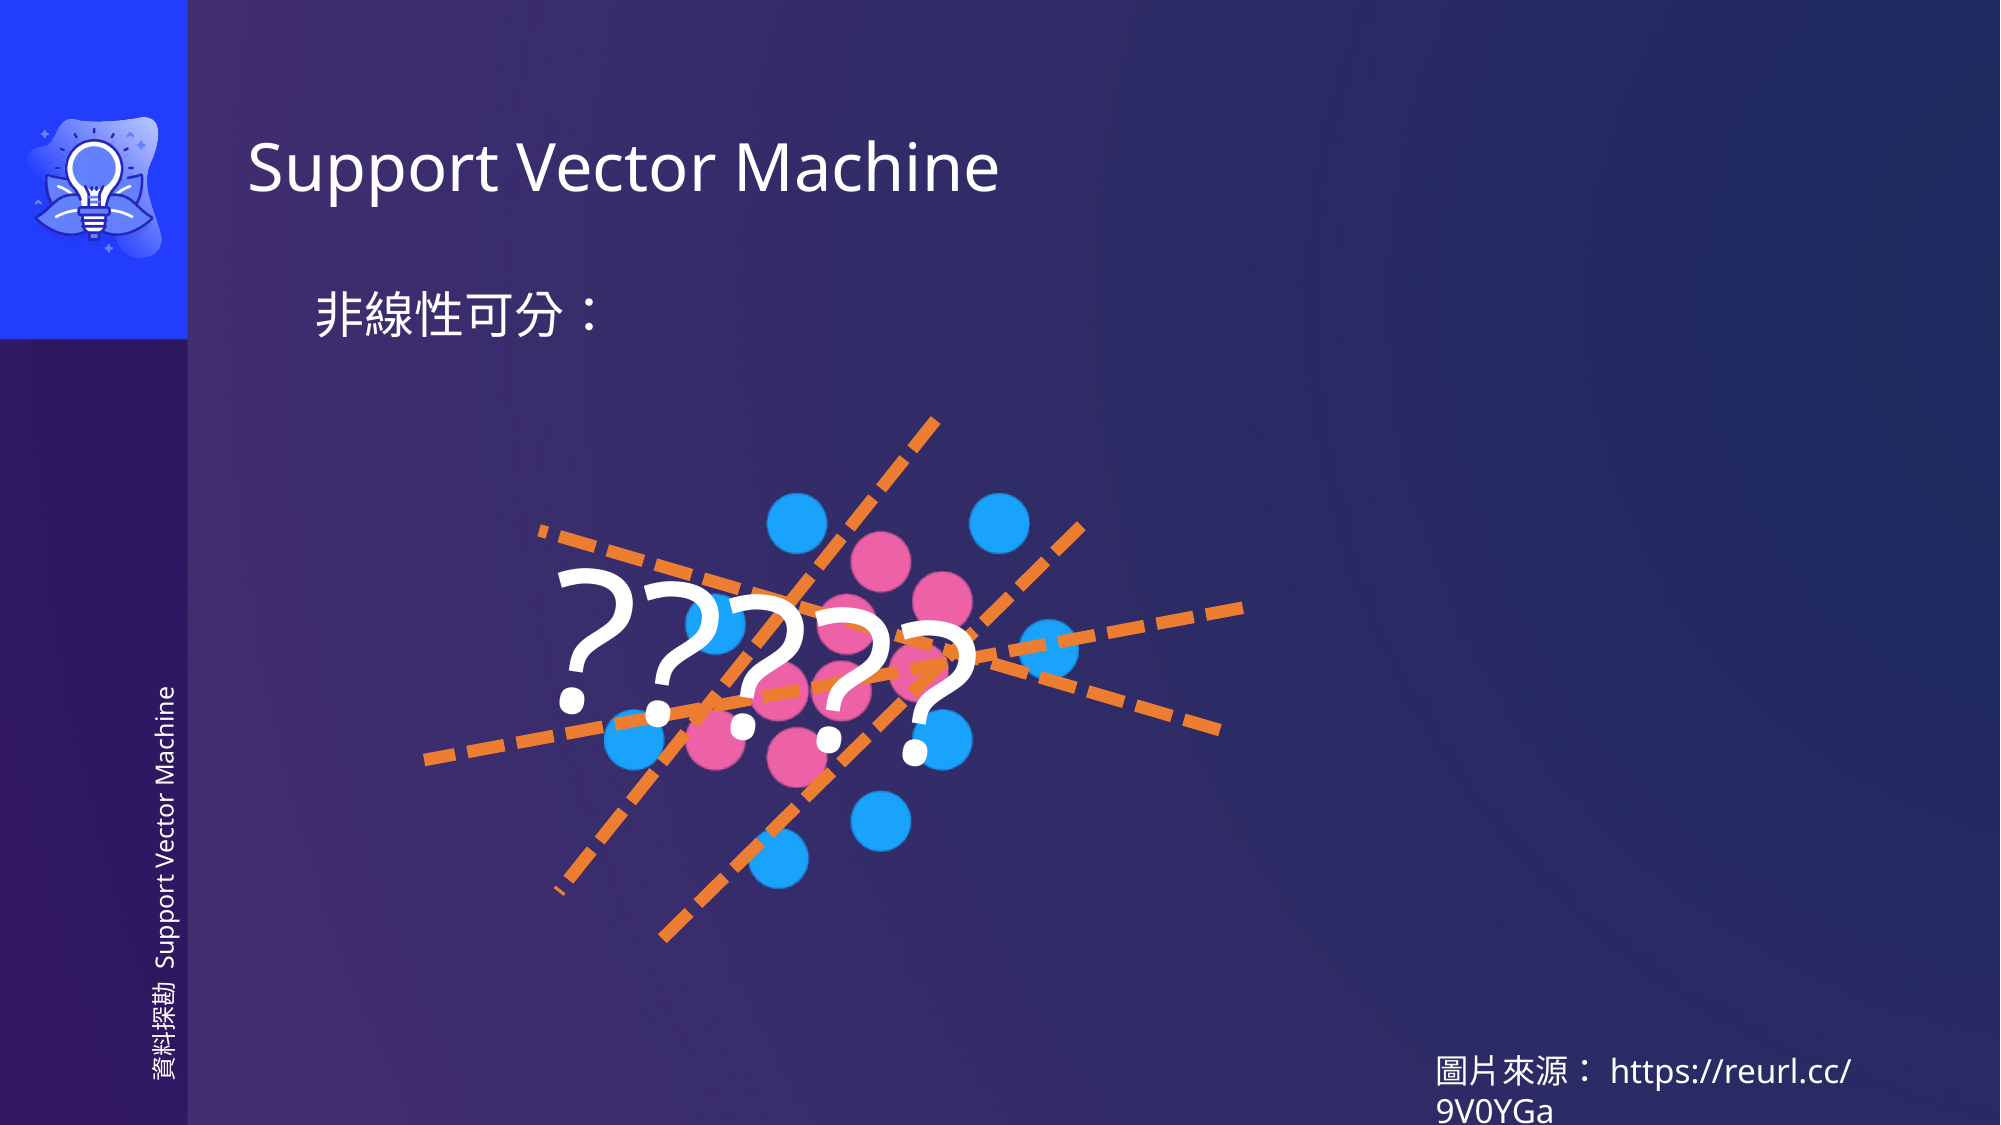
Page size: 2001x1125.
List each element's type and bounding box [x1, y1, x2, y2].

text_box [558, 761, 657, 892]
text_box [657, 761, 1082, 944]
text_box [539, 530, 1220, 607]
text_box [558, 419, 936, 530]
text_box [657, 525, 1082, 530]
picture [0, 0, 2000, 1125]
text_box [424, 607, 1243, 761]
